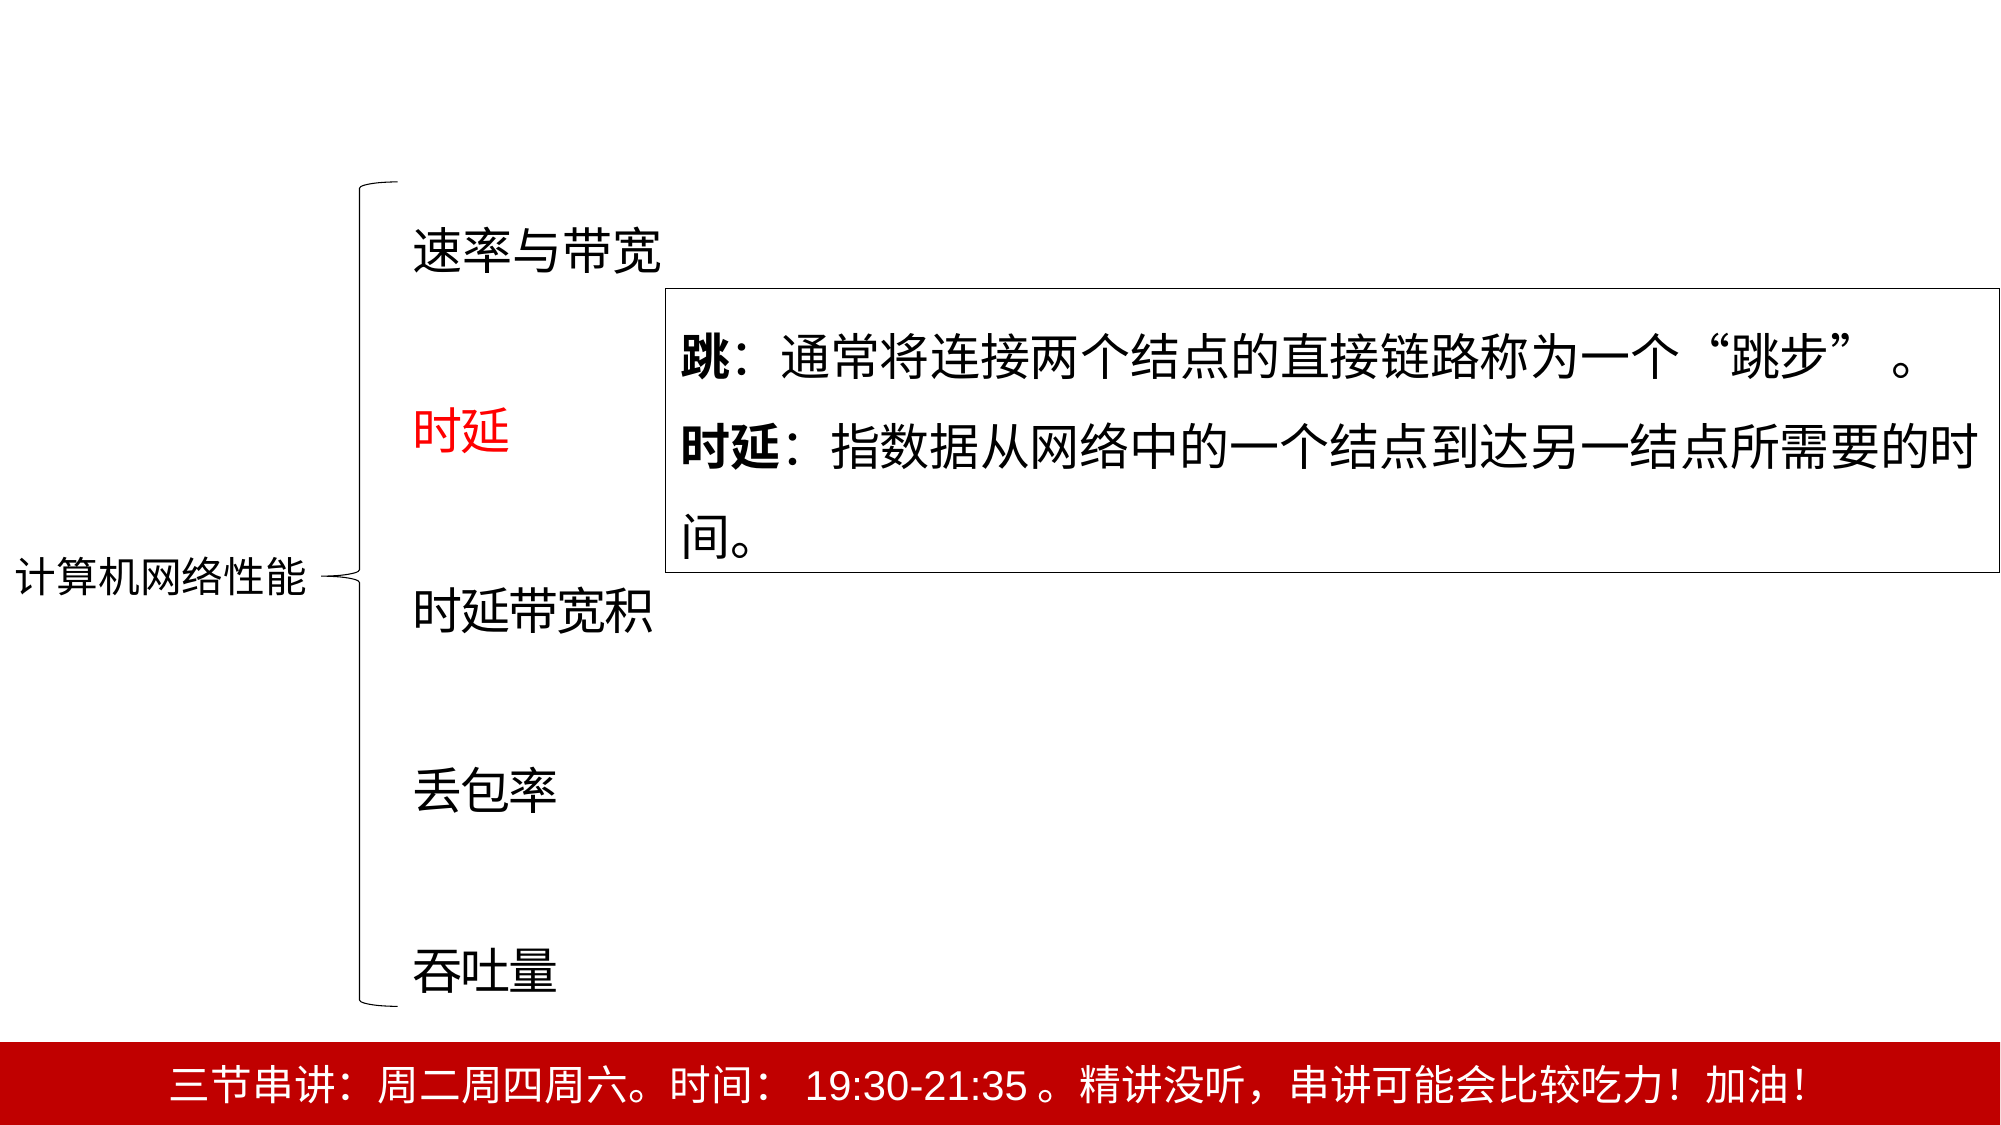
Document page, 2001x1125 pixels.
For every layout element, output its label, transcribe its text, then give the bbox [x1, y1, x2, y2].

text_box 速率与带宽 时延 时延带宽积 丢包率 吞吐量 [397, 181, 748, 1007]
text_box 计算机网络性能 [0, 543, 345, 608]
text_box 跳：通常将连接两个结点的直接链路称为一个“跳步” 。 时延：指数据从网络中的一个结点到达另一结点所需要的时间。 [665, 288, 2000, 573]
text_box [345, 181, 397, 1007]
